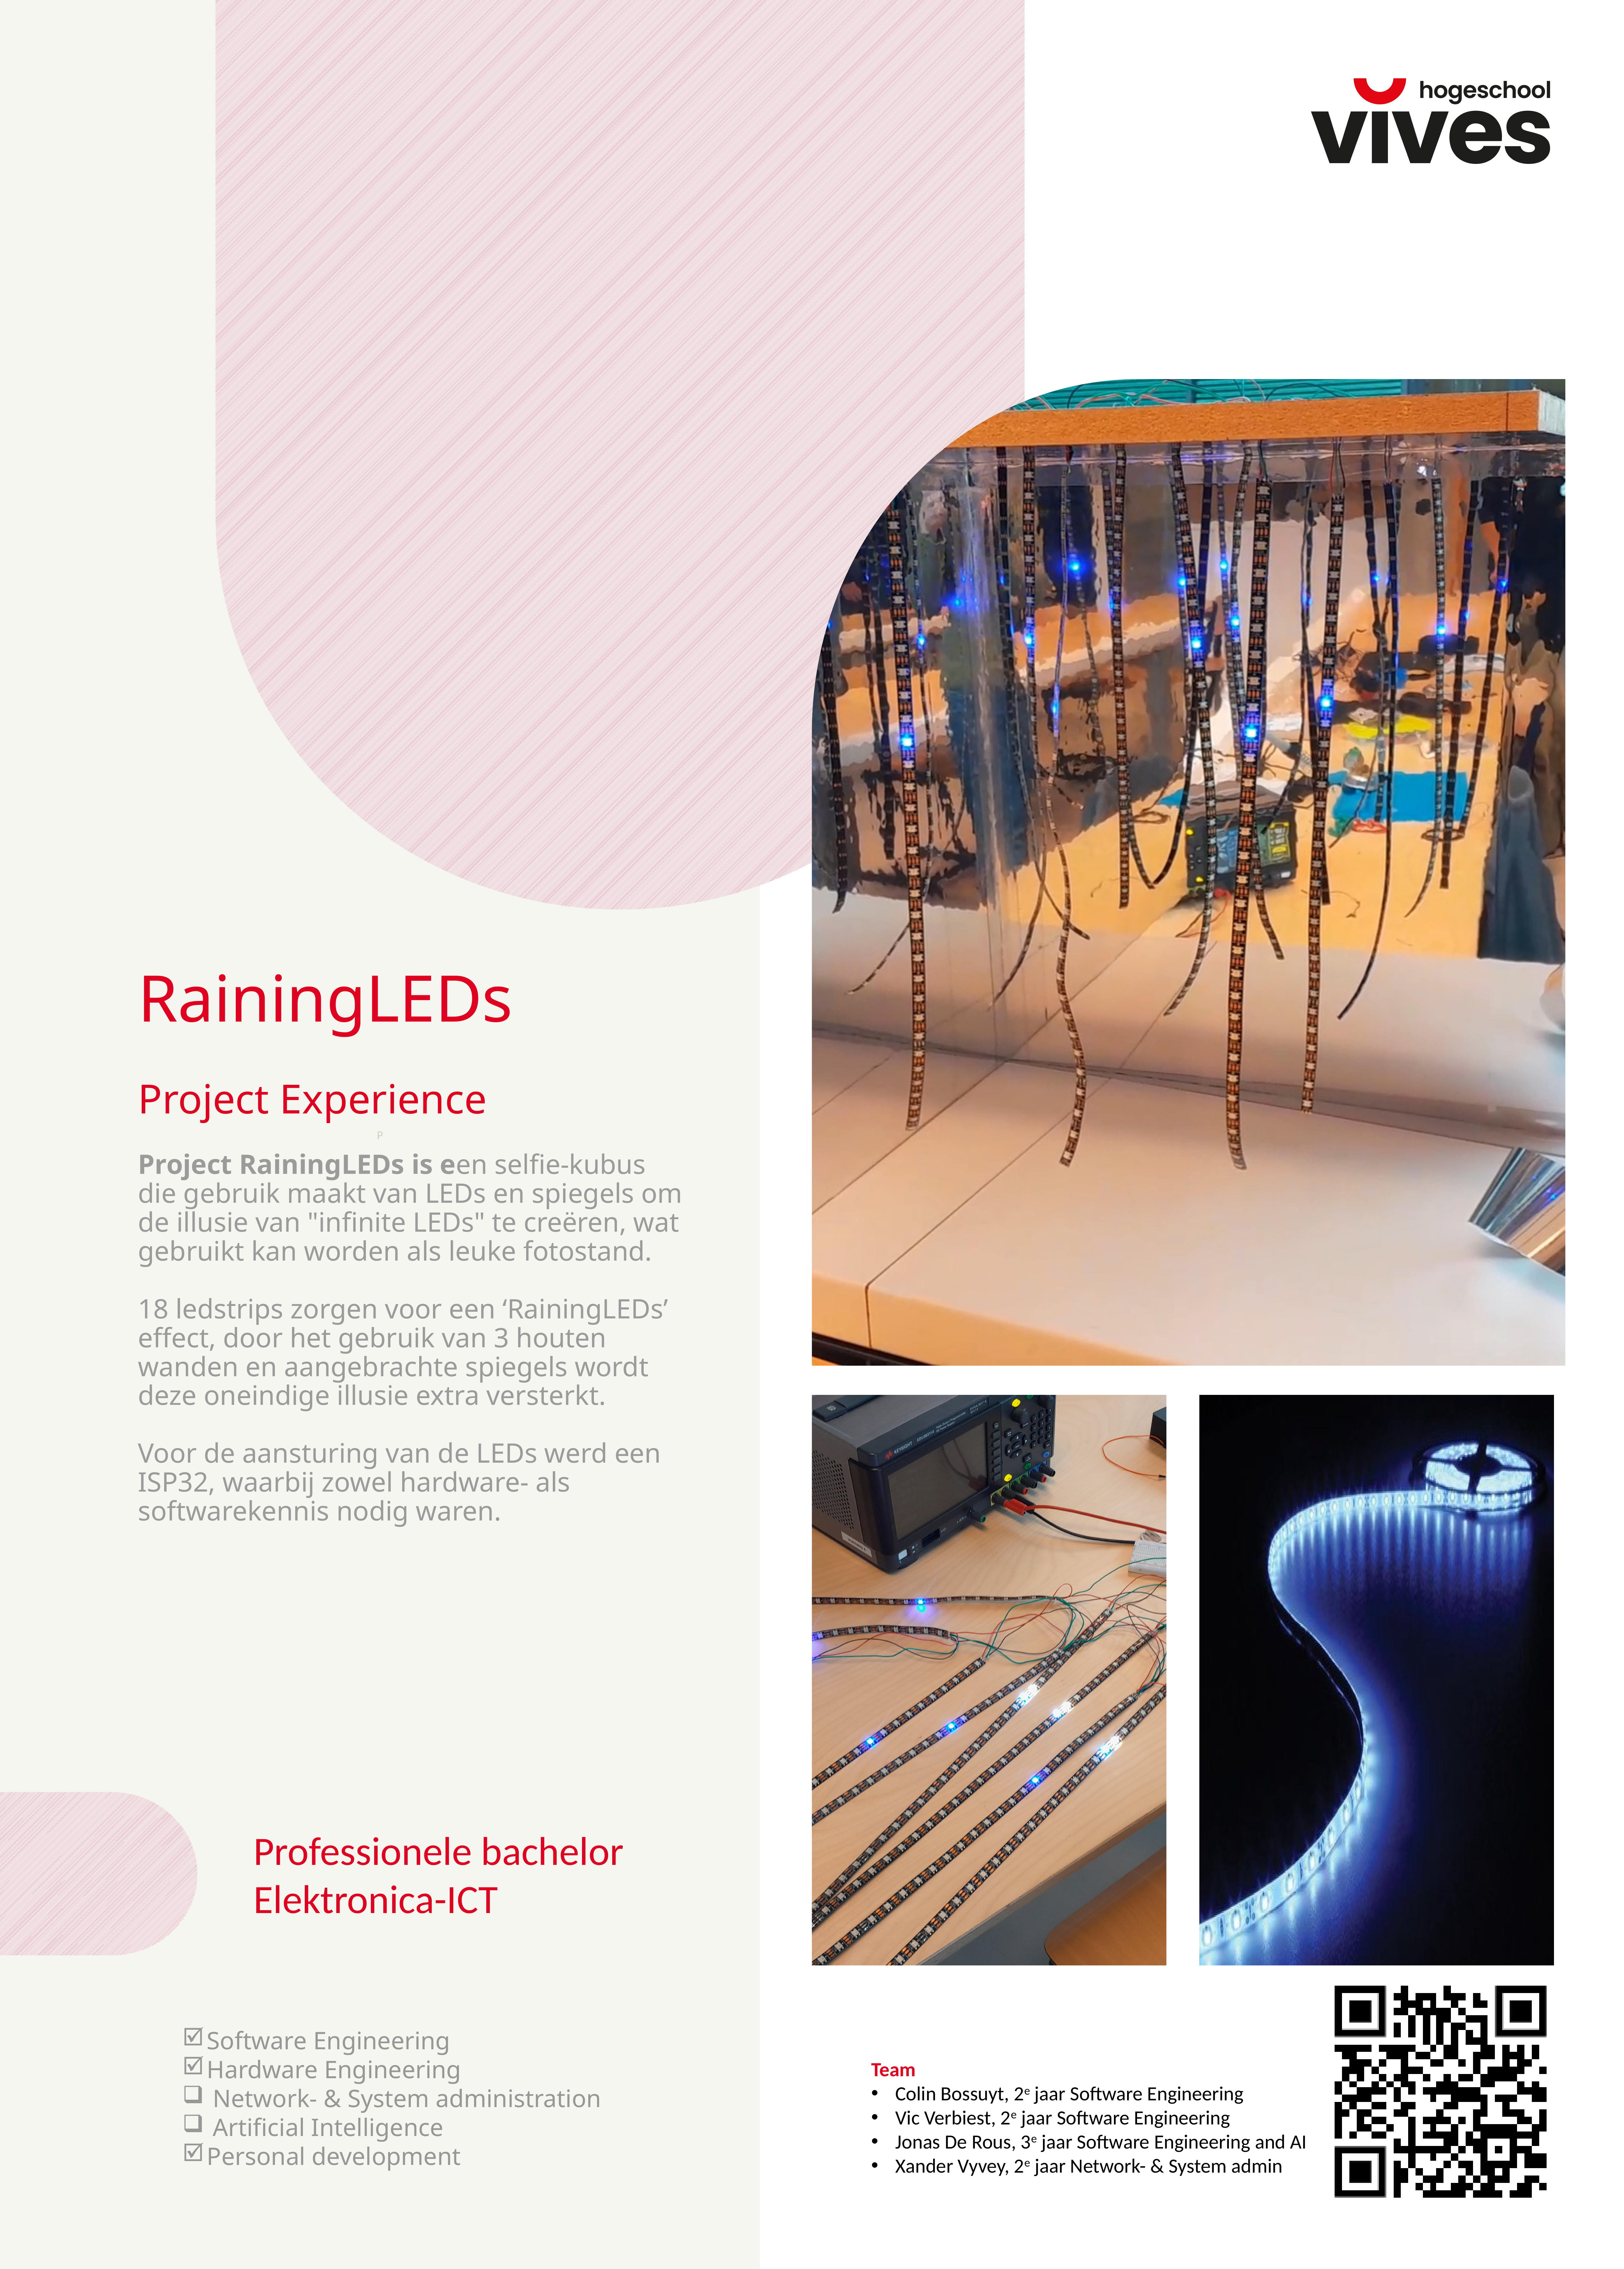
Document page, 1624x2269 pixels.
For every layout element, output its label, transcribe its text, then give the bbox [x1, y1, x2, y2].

text_box [1199, 1395, 1554, 1966]
text_box Software Engineering Hardware Engineering Network- & System administration Artificial Intelligence Personal development [178, 2023, 606, 2172]
text_box P [0, 0, 760, 2269]
text_box [215, 0, 1025, 910]
text_box [812, 1395, 1167, 1966]
picture [1328, 1979, 1554, 2205]
text_box [0, 1792, 198, 1956]
text_box Team Colin Bossuyt, 2e jaar Software Engineering Vic Verbiest, 2e jaar Software Engineering Jonas De Rous, 3e jaar Software Engineering and AI Xander Vyvey, 2e jaar Network- & System admin [866, 2054, 1312, 2203]
title RainingLEDs Project Experience Project RainingLEDs is een selfie-kubus die gebruik maakt van LEDs en spiegels om de illusie van "infinite LEDs" te creëren, wat gebruikt kan worden als leuke fotostand. 18 ledstrips zorgen voor een ‘RainingLEDs’ effect, door het gebruik van 3 houten wanden en aangebrachte spiegels wordt deze oneindige illusie extra versterkt. Voor de aansturing van de LEDs werd een ISP32, waarbij zowel hardware- als softwarekennis nodig waren. [133, 963, 690, 1768]
picture [1310, 77, 1553, 164]
text_box [811, 379, 1566, 1366]
text_box Professionele bachelor Elektronica-ICT [249, 1822, 629, 1924]
